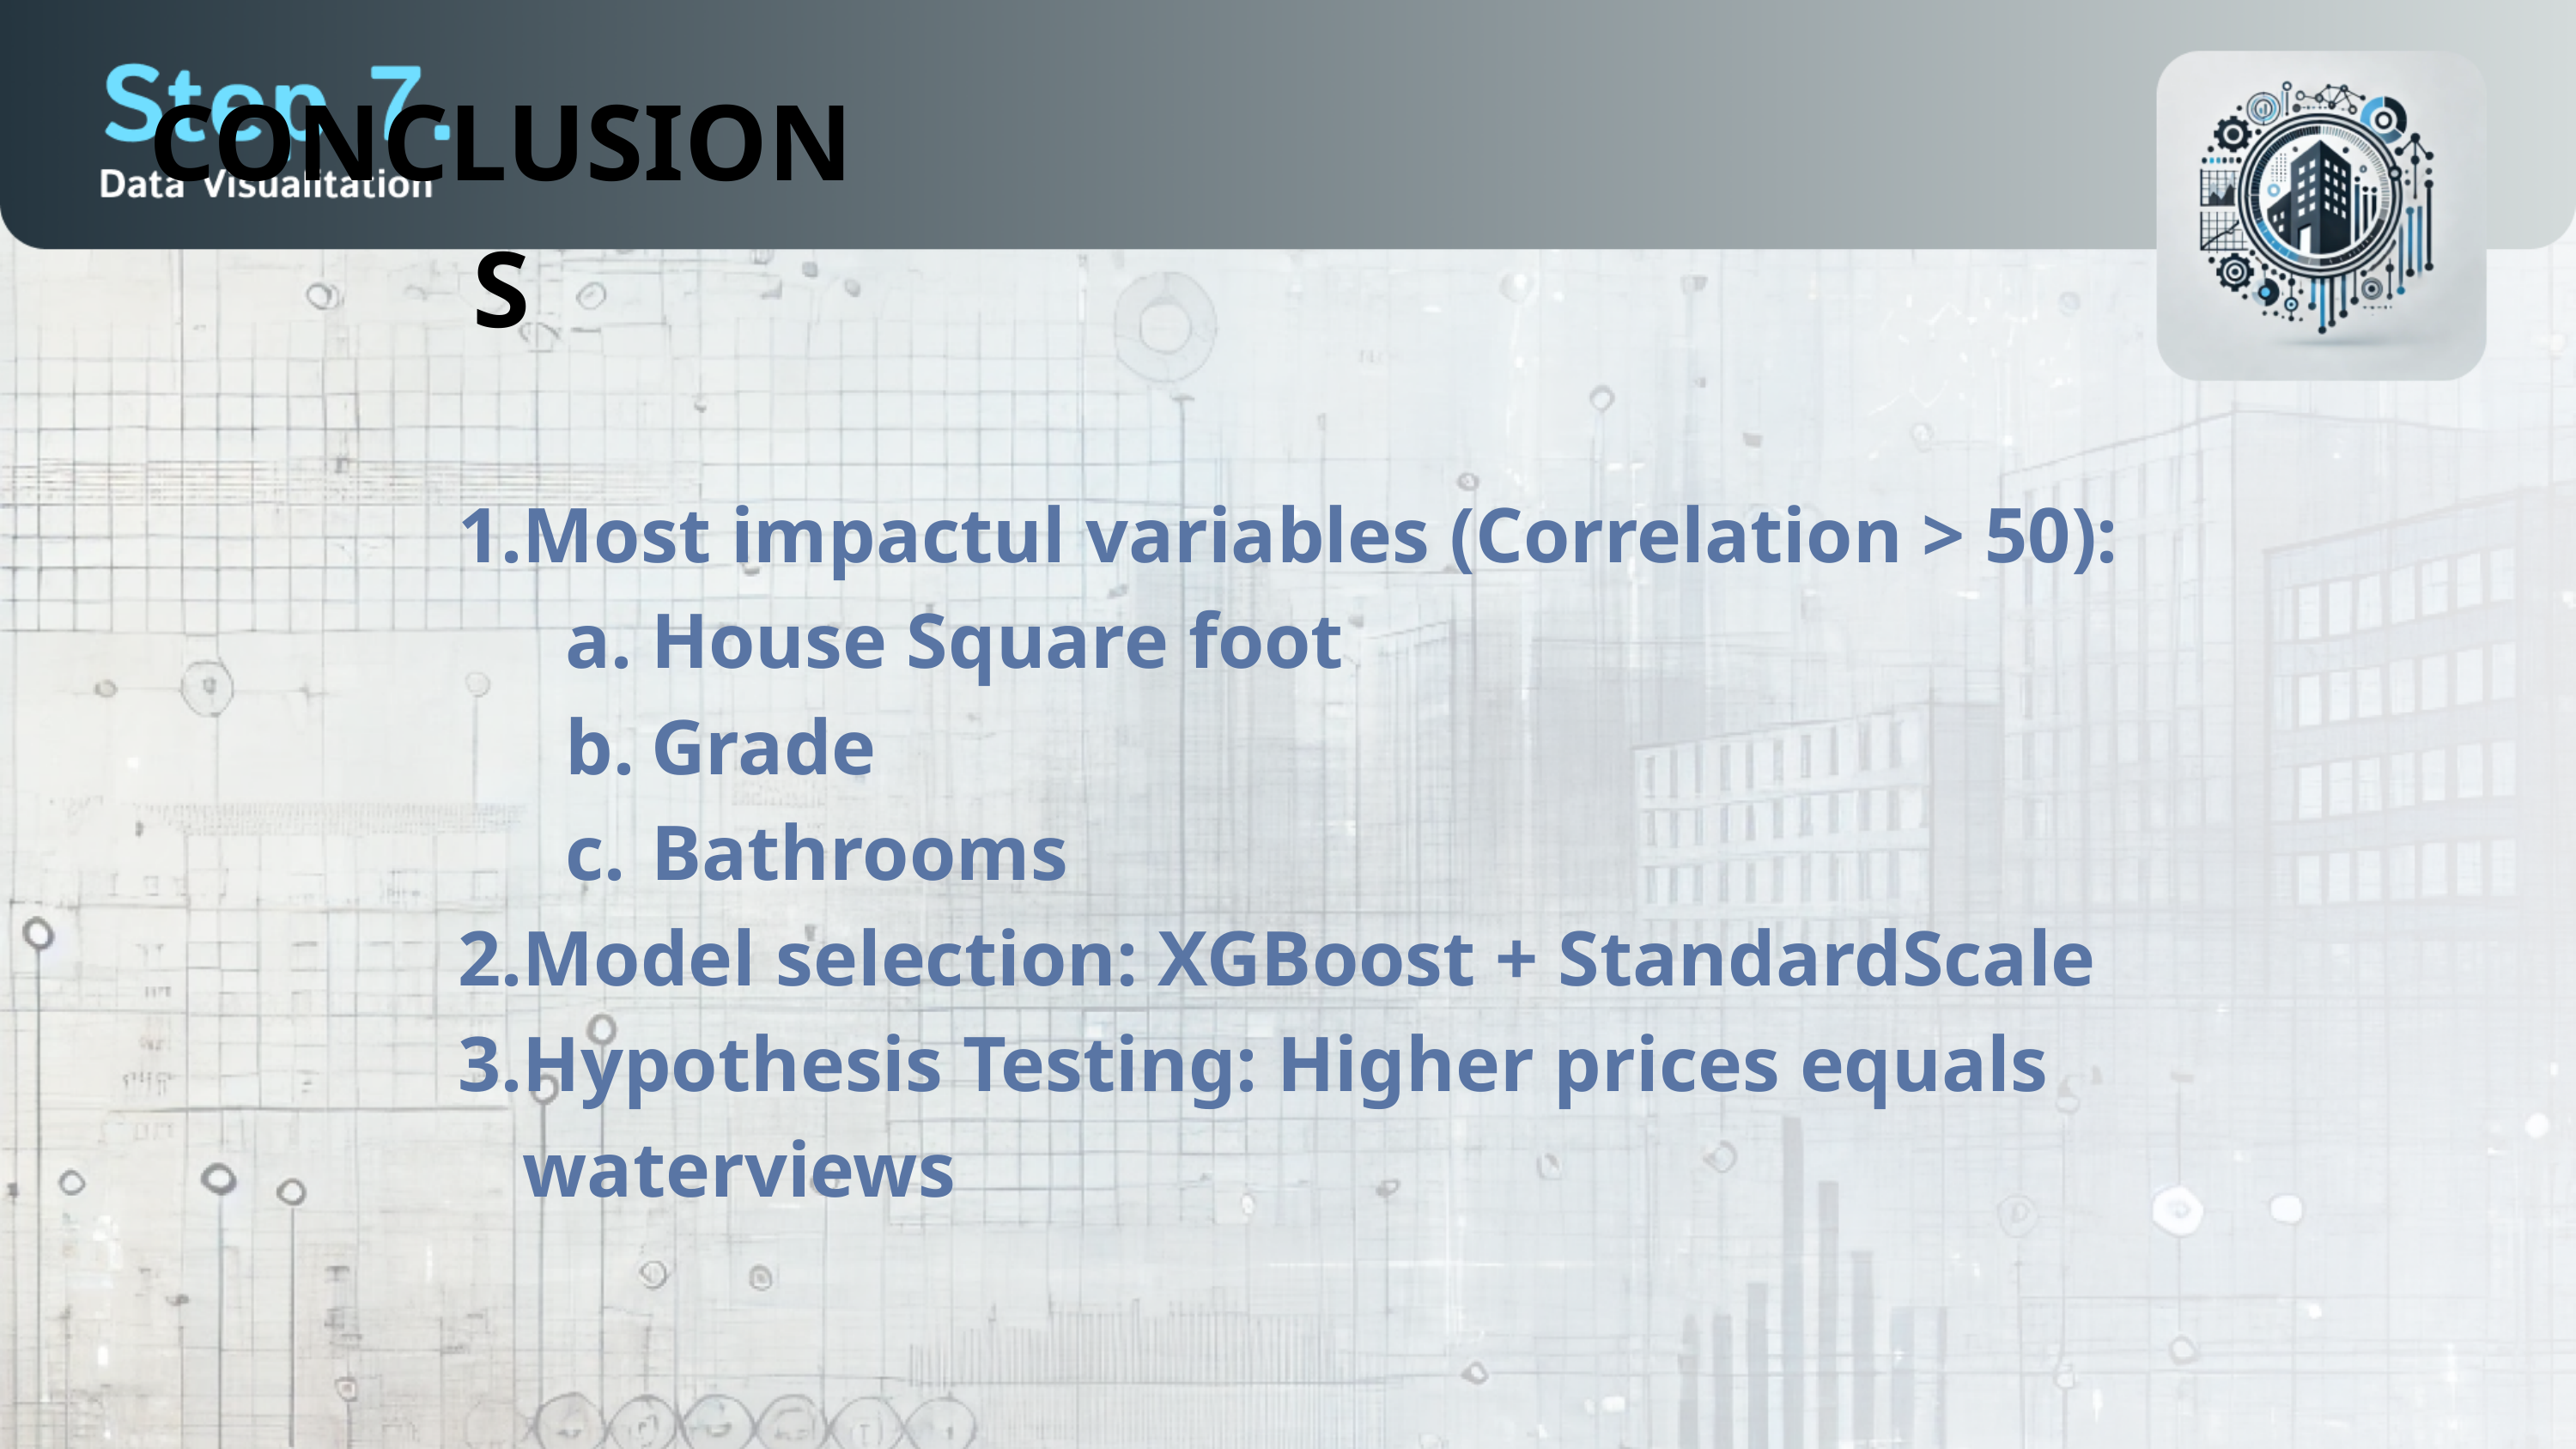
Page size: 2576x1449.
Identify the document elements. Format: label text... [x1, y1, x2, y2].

text_box Most impactul variables (Correlation > 50): House Square foot Grade Bathrooms Model selection: XGBoost + StandardScale Hypothesis Testing: Higher prices equals waterviews [393, 366, 2182, 1213]
text_box CONCLUSIONS [122, 55, 881, 349]
text_box [0, 0, 2576, 1449]
